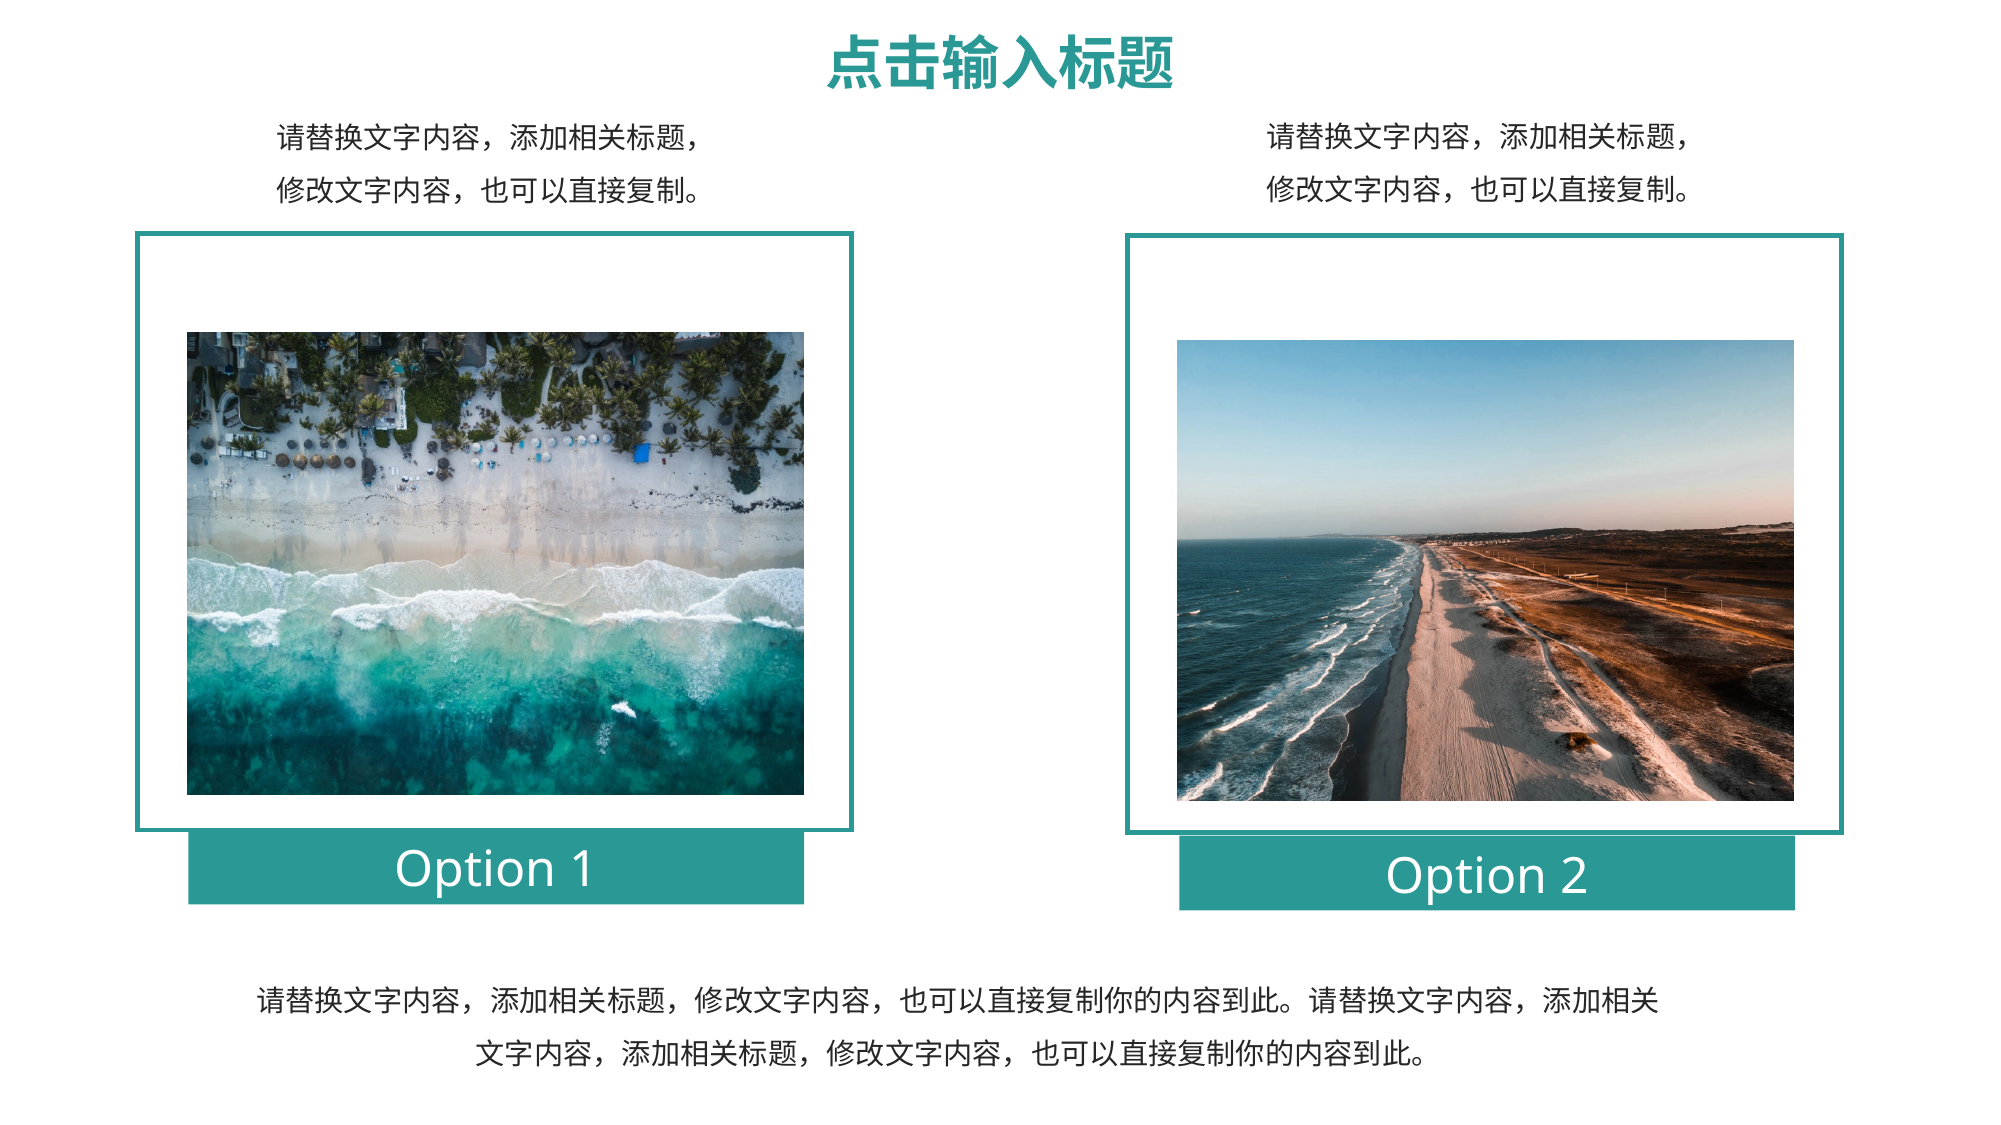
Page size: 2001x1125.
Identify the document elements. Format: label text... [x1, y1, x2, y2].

text_box 请替换文字内容，添加相关标题，修改文字内容，也可以直接复制。 [1259, 100, 1712, 206]
text_box 请替换文字内容，添加相关标题，修改文字内容，也可以直接复制。 [269, 102, 722, 208]
text_box Option 1 [188, 829, 805, 905]
text_box 点击输入标题 [810, 18, 1190, 104]
picture [187, 332, 804, 795]
text_box 请替换文字内容，添加相关标题，修改文字内容，也可以直接复制你的内容到此。请替换文字内容，添加相关文字内容，添加相关标题，修改文字内容，也可以直接复制你的内容到此。 [249, 965, 1668, 1070]
text_box [136, 232, 852, 831]
text_box Option 2 [1179, 835, 1796, 911]
text_box [1127, 235, 1843, 834]
picture [1177, 340, 1794, 801]
